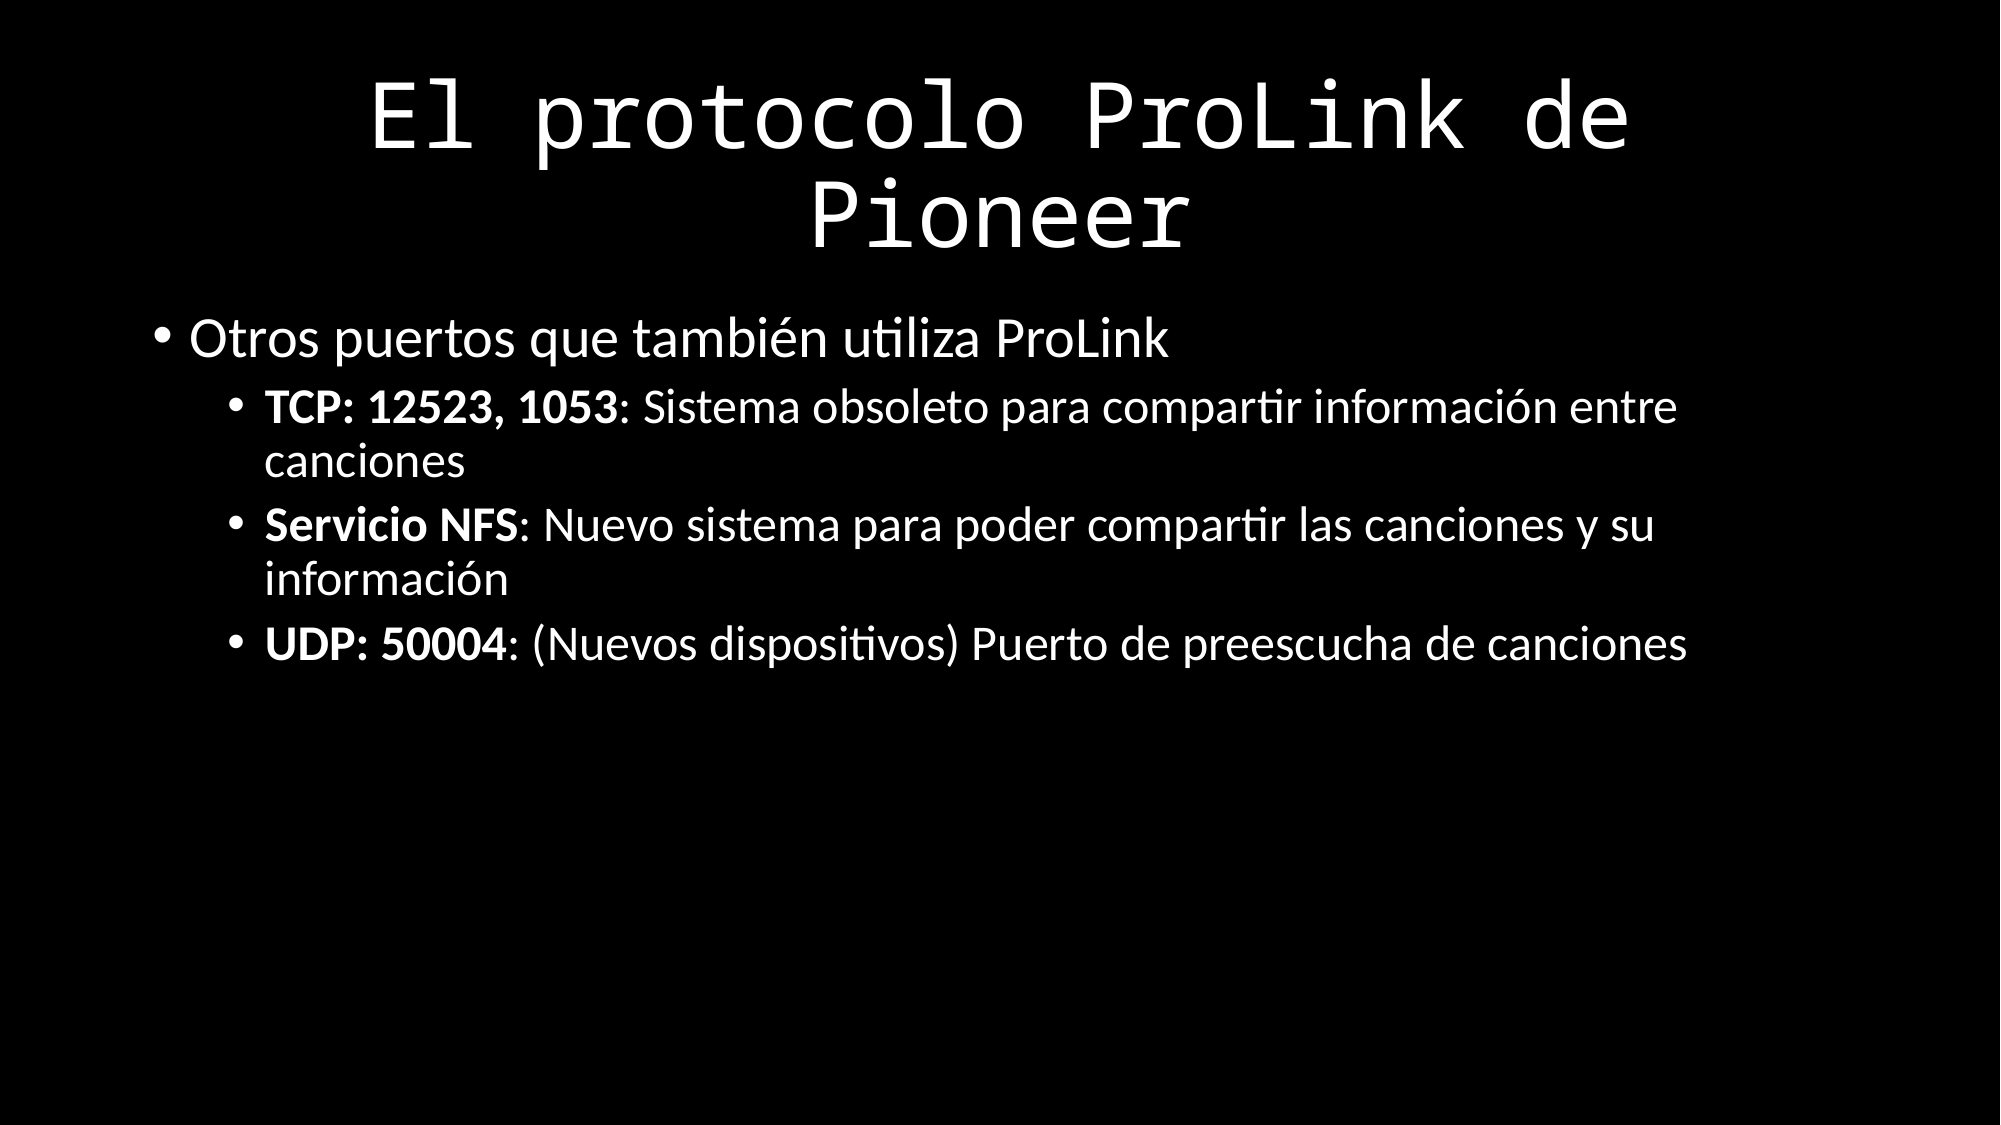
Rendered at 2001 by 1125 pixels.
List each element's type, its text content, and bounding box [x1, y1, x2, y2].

list Otros puertos que también utiliza ProLink TCP: 12523, 1053: Sistema obsoleto para compartir información entre canciones Servicio NFS: Nuevo sistema para poder compartir las canciones y su información UDP: 50004: (Nuevos dispositivos) Puerto de preescucha de canciones [137, 299, 1863, 1014]
title El protocolo ProLink de Pioneer [137, 59, 1863, 278]
